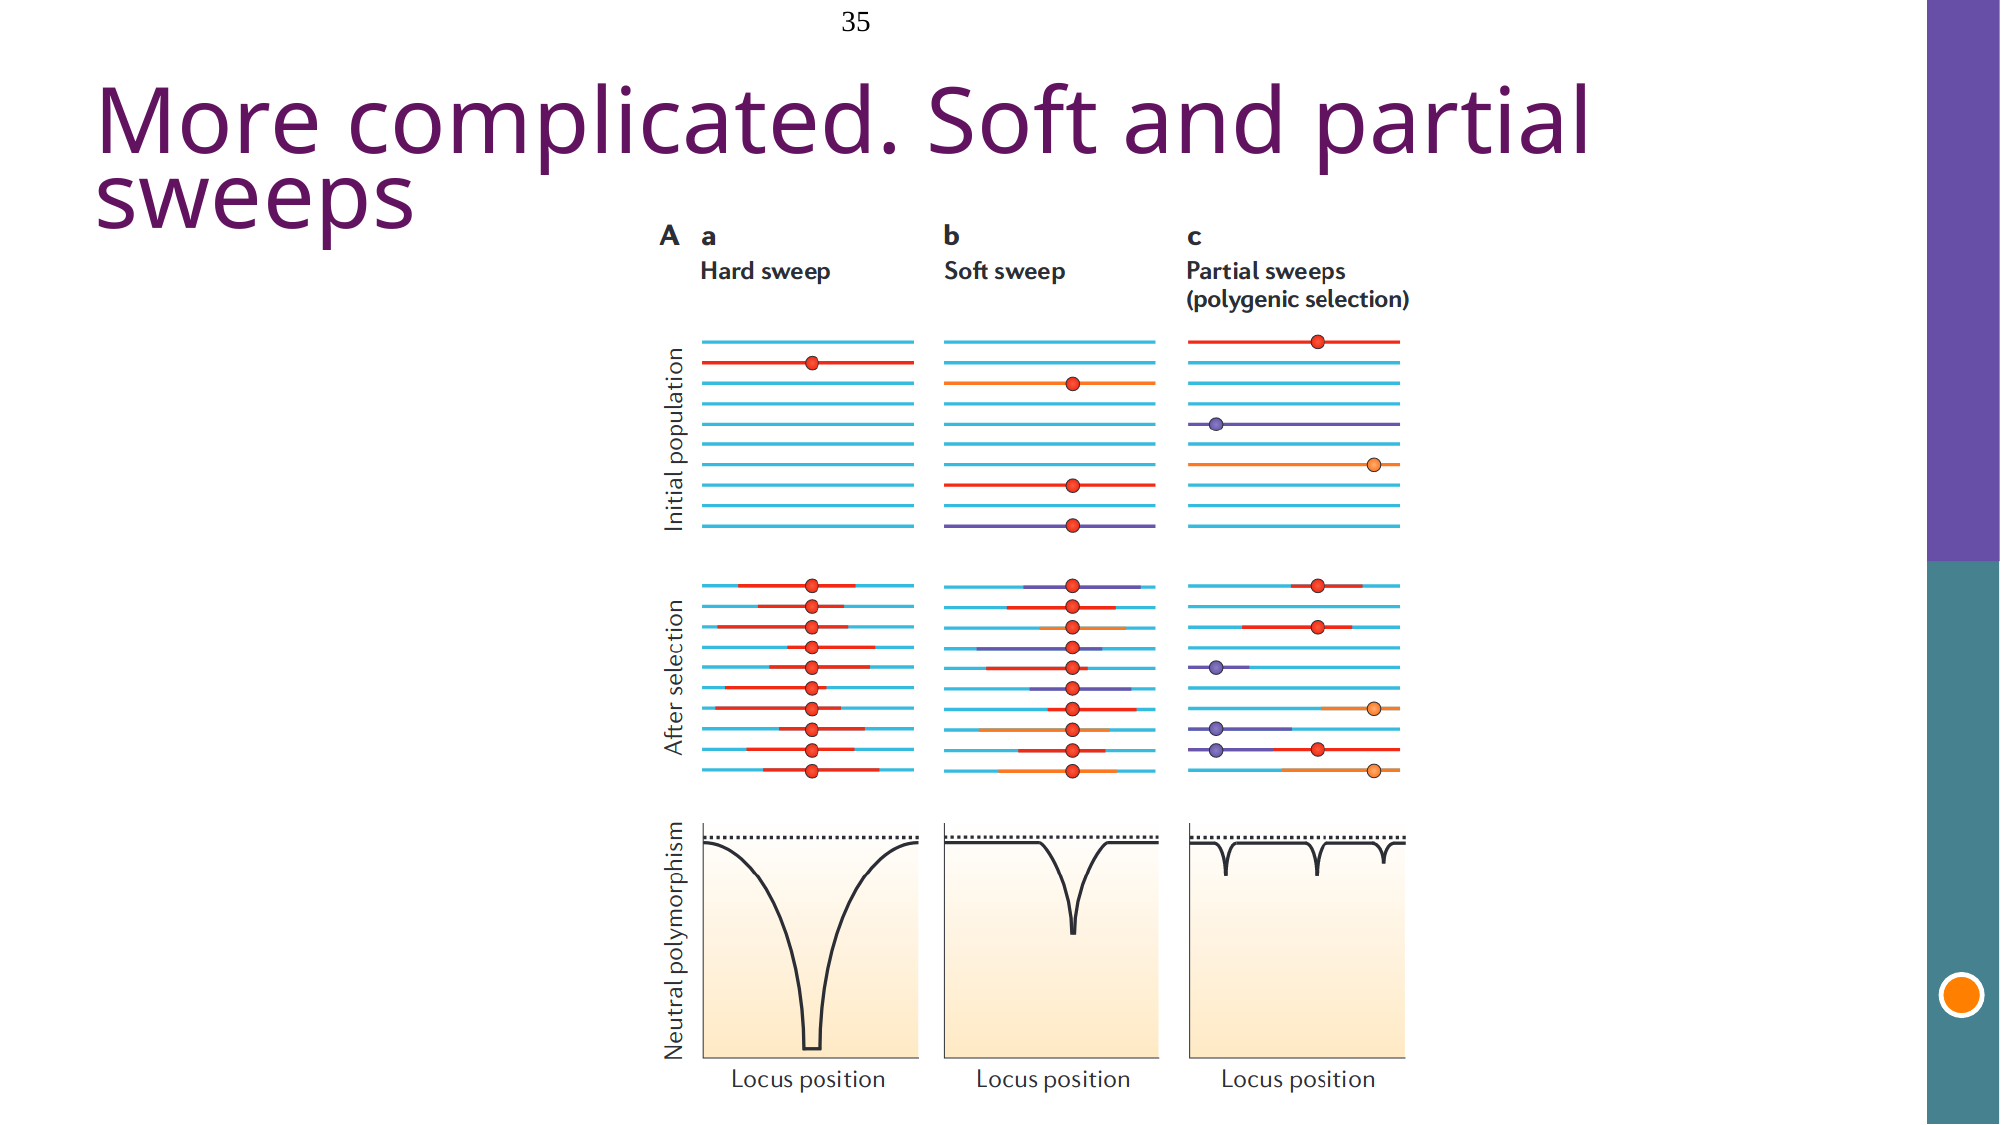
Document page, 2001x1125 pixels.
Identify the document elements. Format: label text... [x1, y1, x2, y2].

text_box [1941, 974, 1983, 1016]
picture [649, 207, 1417, 1097]
text_box More complicated. Soft and partial sweeps [79, 89, 1907, 275]
